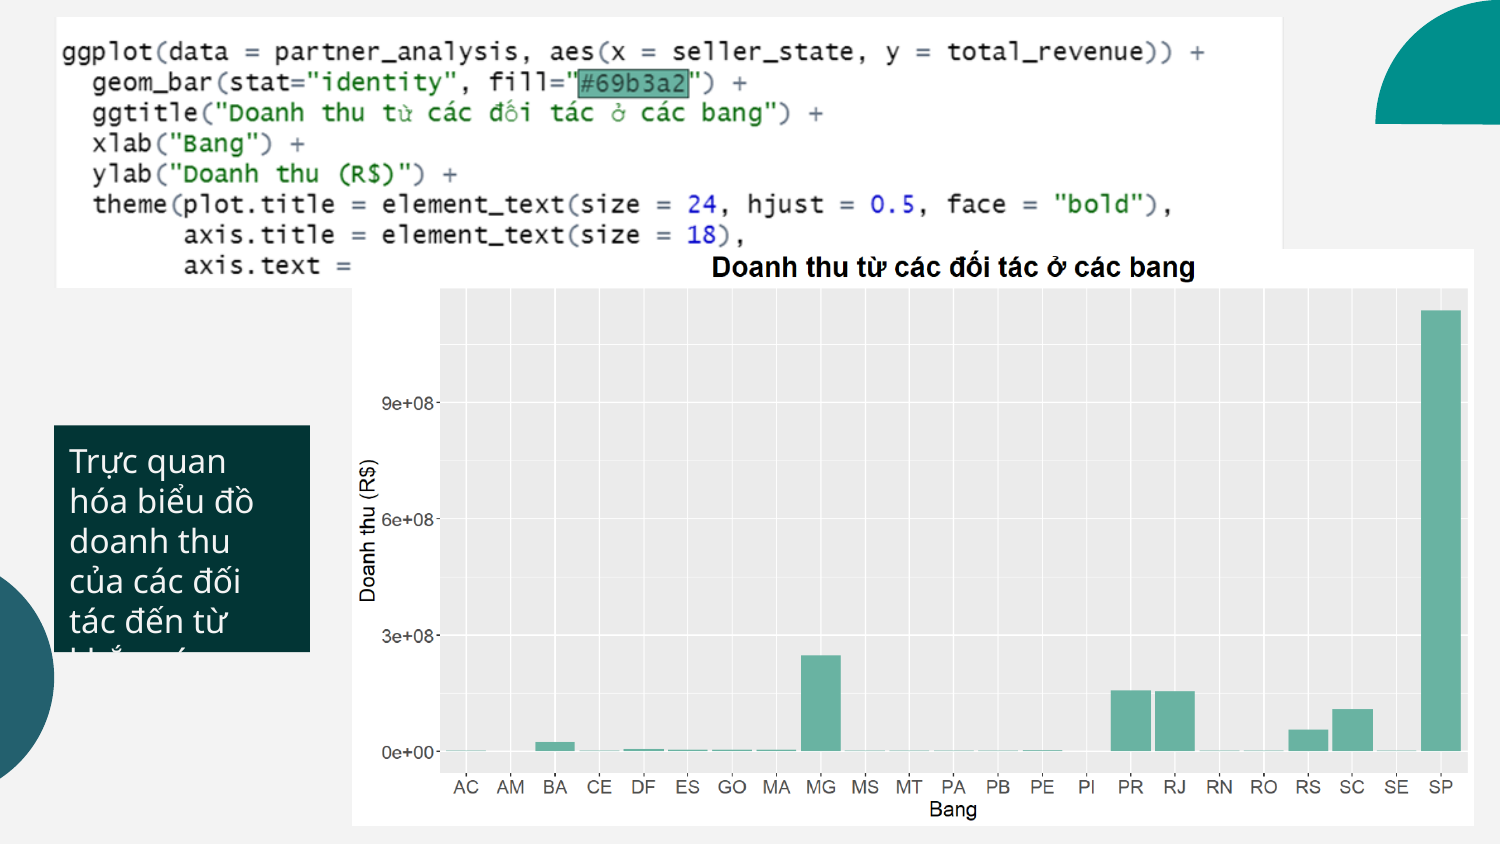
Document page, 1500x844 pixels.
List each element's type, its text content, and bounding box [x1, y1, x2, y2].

picture [53, 17, 1474, 826]
text_box [1375, 0, 1500, 125]
text_box [0, 576, 55, 779]
title Trực quan hóa biểu đồ doanh thu của các đối tác đến từ khắp các bang [54, 425, 310, 653]
